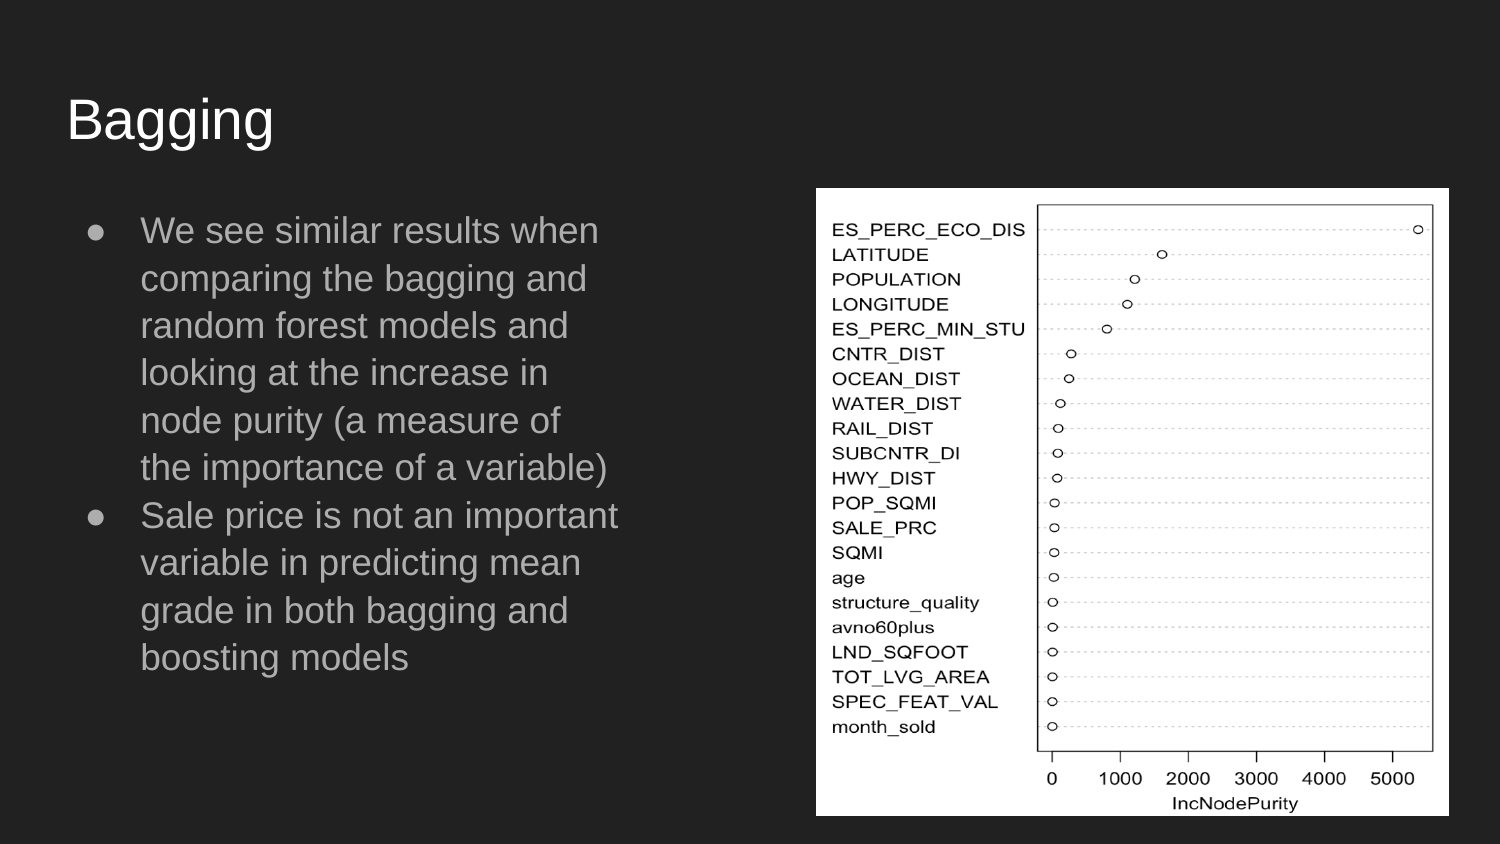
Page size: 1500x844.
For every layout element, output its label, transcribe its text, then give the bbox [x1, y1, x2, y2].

list We see similar results when comparing the bagging and random forest models and looking at the increase in node purity (a measure of the importance of a variable) Sale price is not an important variable in predicting mean grade in both bagging and boosting models [51, 189, 635, 750]
picture [816, 188, 1450, 816]
title Bagging [51, 72, 1449, 167]
